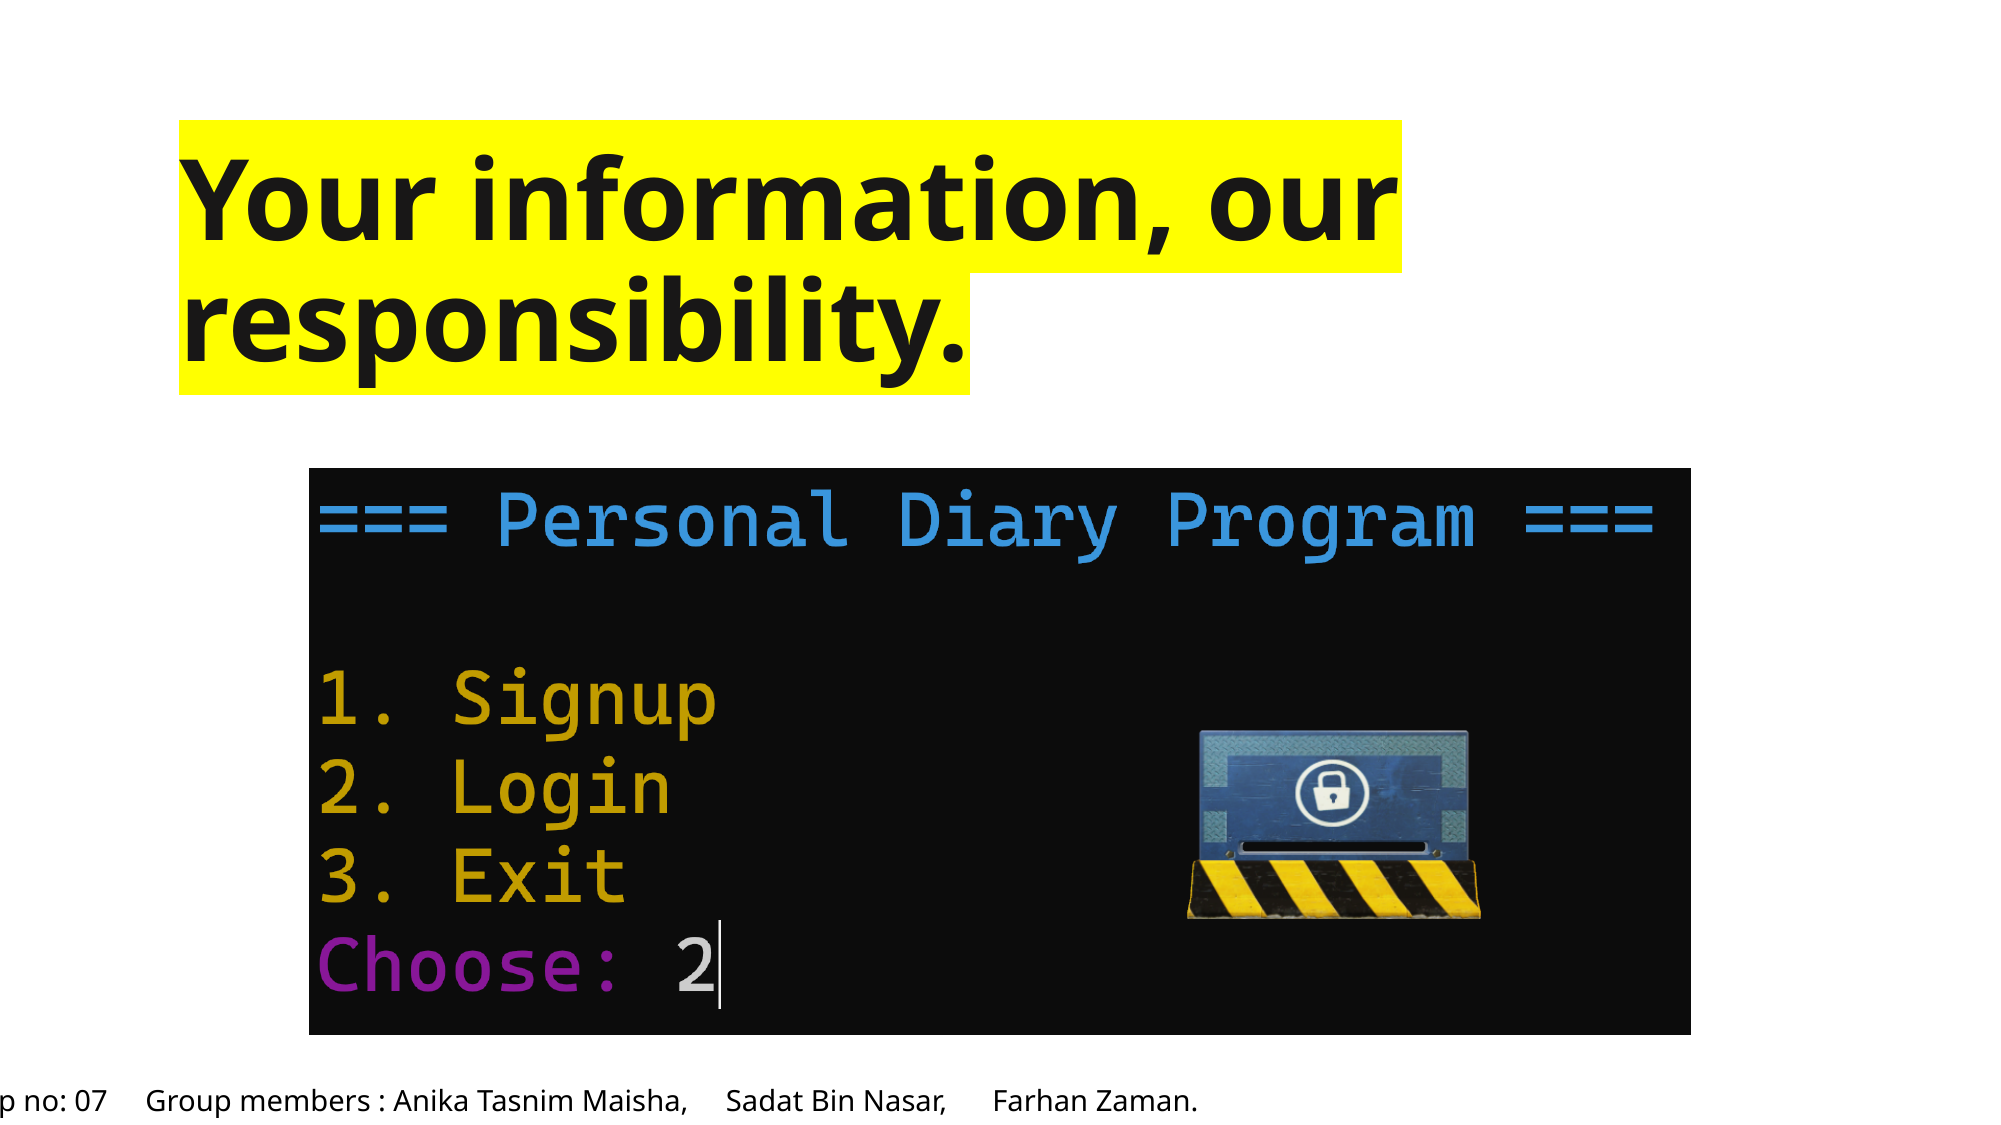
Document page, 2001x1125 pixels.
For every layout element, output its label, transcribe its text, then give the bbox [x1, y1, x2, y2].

title Your information, our responsibility. [164, 156, 1890, 374]
picture [309, 468, 1691, 1035]
text_box Group no: 07 Group members : Anika Tasnim Maisha, Sadat Bin Nasar, Farhan Zaman. [0, 1074, 1215, 1125]
